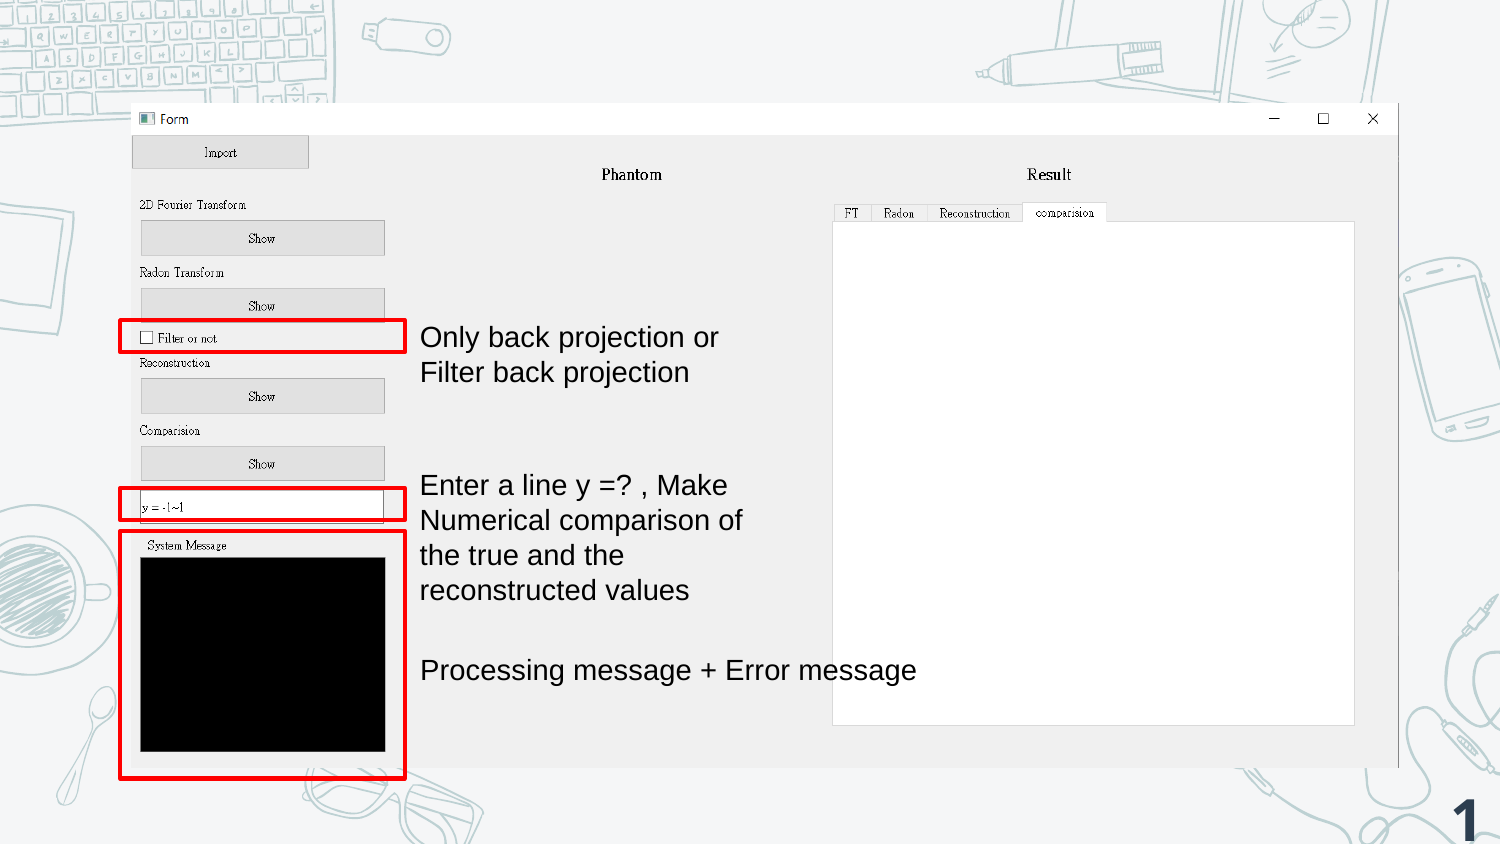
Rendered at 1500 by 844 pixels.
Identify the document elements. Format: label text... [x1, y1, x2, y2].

text_box [118, 318, 125, 354]
text_box [118, 529, 407, 781]
slide_number 10 [1435, 767, 1500, 821]
text_box [118, 486, 125, 522]
picture [130, 103, 1399, 769]
